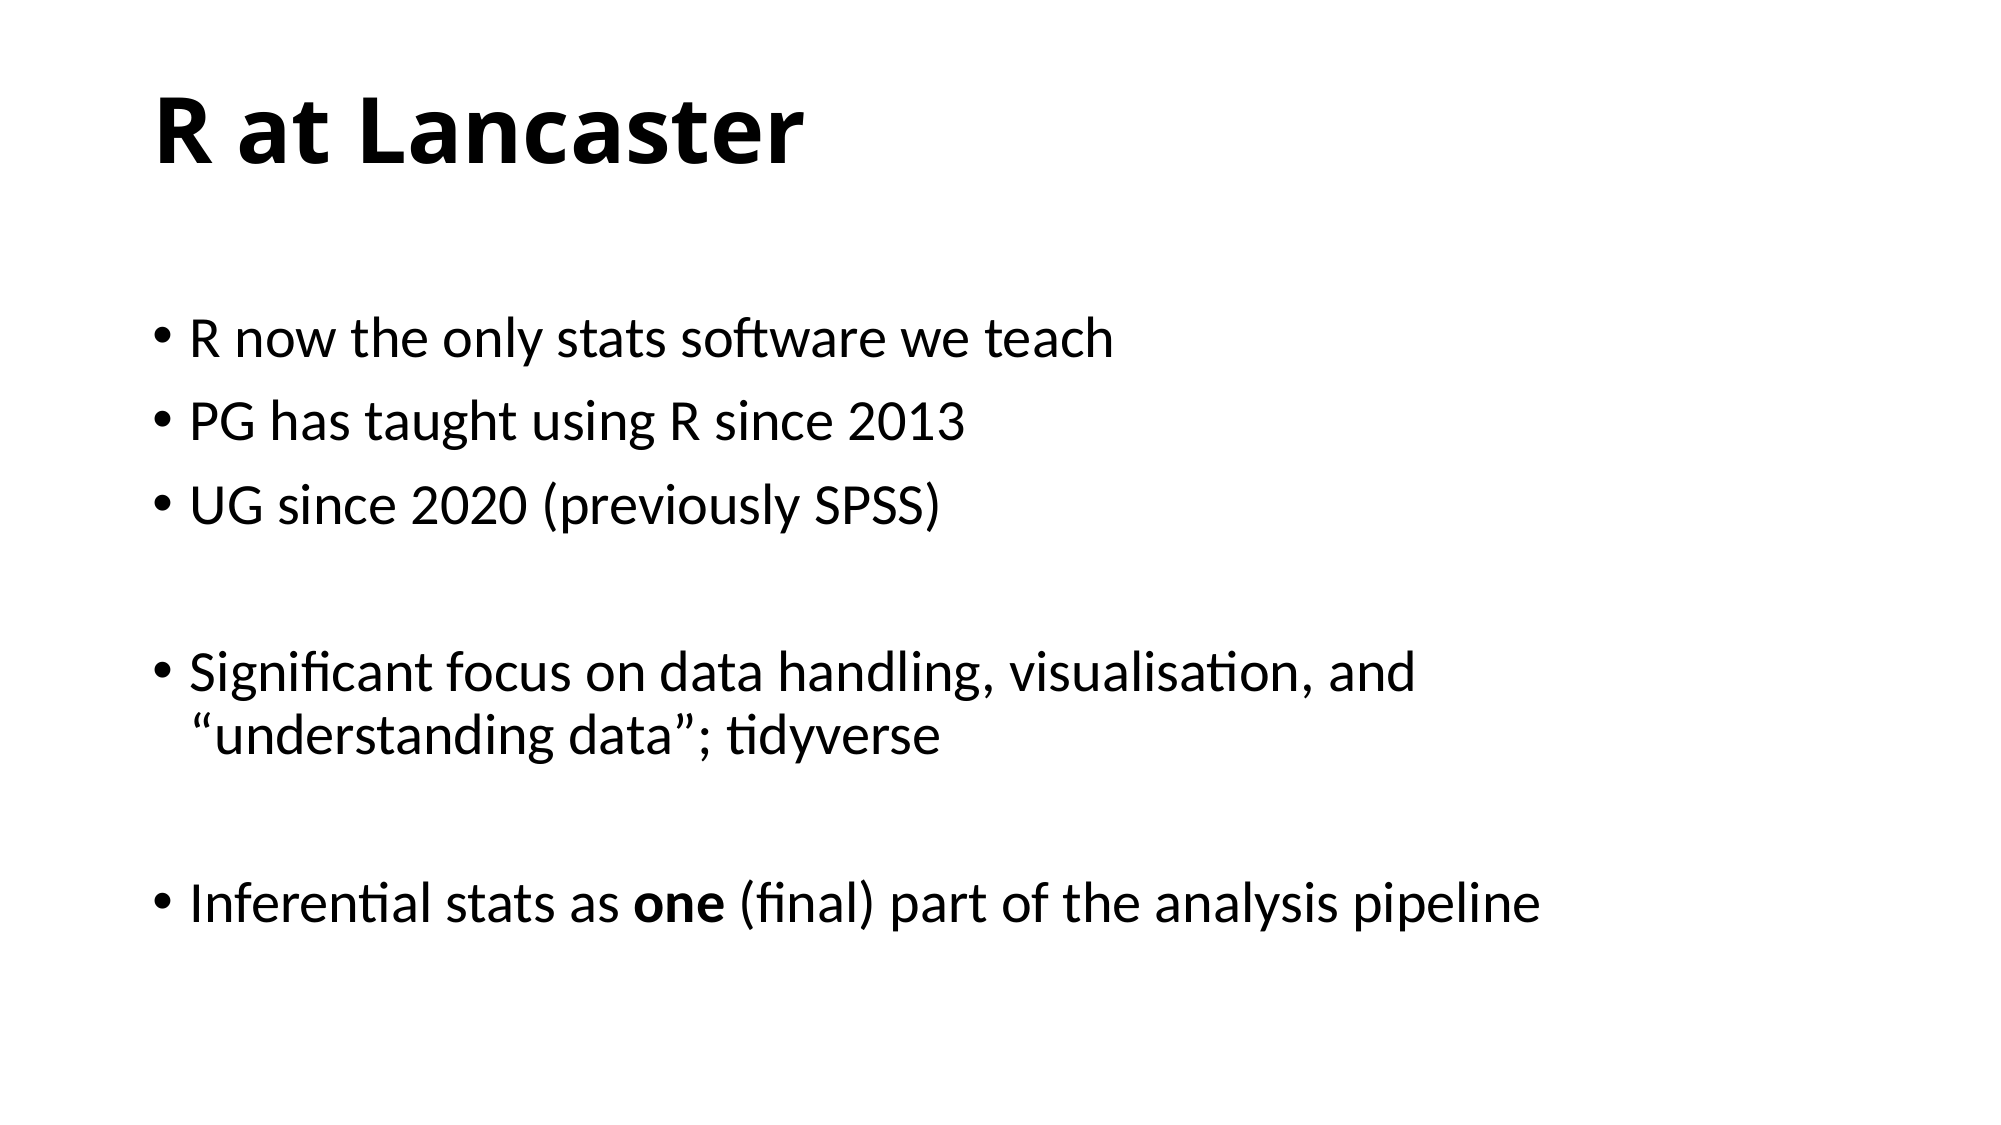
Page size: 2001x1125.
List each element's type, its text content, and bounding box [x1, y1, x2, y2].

list R now the only stats software we teach PG has taught using R since 2013 UG since 2020 (previously SPSS) Significant focus on data handling, visualisation, and “understanding data”; tidyverse Inferential stats as one (final) part of the analysis pipeline [137, 299, 1649, 1014]
title R at Lancaster [137, 59, 1863, 208]
